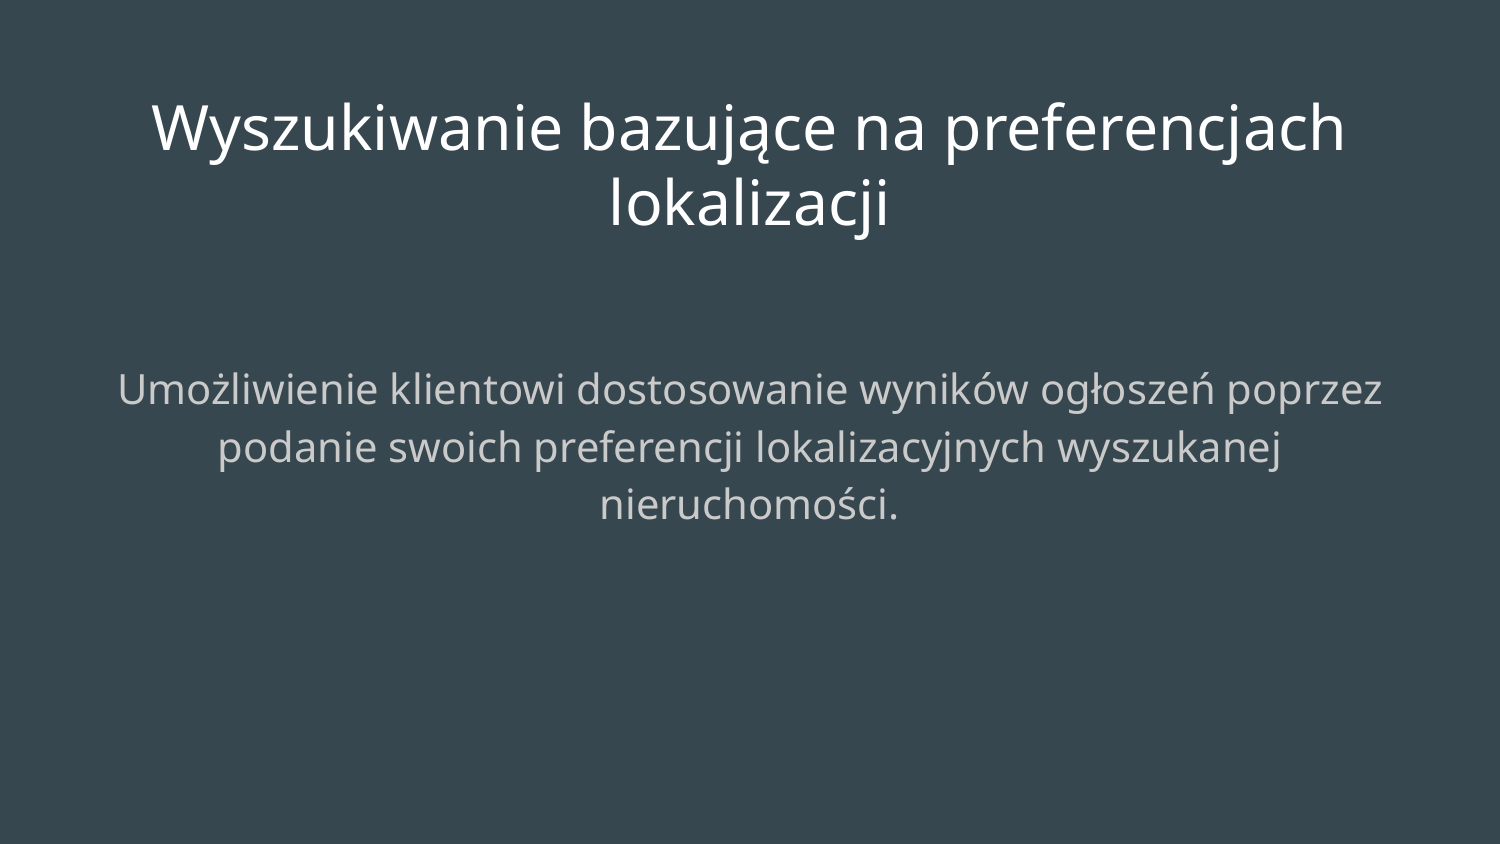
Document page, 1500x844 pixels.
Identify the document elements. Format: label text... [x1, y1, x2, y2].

text_box Umożliwienie klientowi dostosowanie wyników ogłoszeń poprzez podanie swoich preferencji lokalizacyjnych wyszukanej nieruchomości. [51, 340, 1449, 504]
text_box Wyszukiwanie bazujące na preferencjach lokalizacji [51, 72, 1449, 167]
